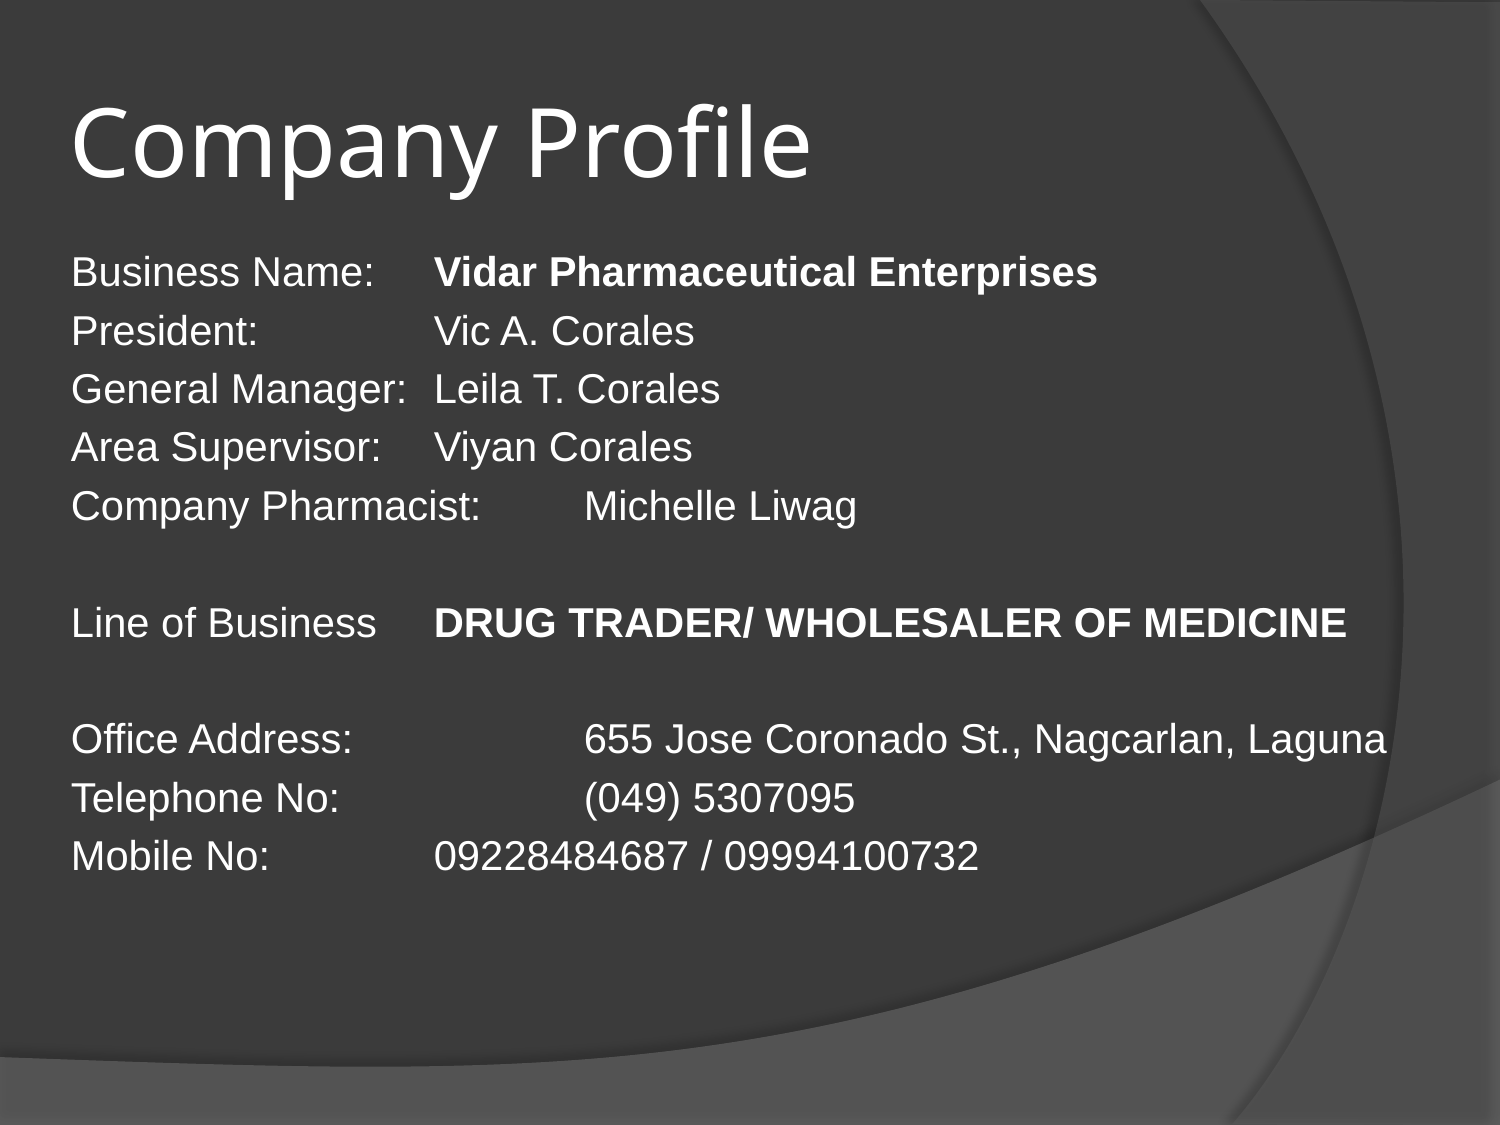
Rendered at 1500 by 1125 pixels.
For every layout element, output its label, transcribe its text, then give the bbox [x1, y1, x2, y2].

list Business Name: Vidar Pharmaceutical Enterprises President: Vic A. Corales General Manager: Leila T. Corales Area Supervisor: Viyan Corales Company Pharmacist: Michelle Liwag Line of Business DRUG TRADER/ WHOLESALER OF MEDICINE Office Address: 655 Jose Coronado St., Nagcarlan, Laguna Telephone No: (049) 5307095 Mobile No: 09228484687 / 09994100732 [50, 237, 1475, 1050]
title Company Profile [62, 45, 1288, 233]
